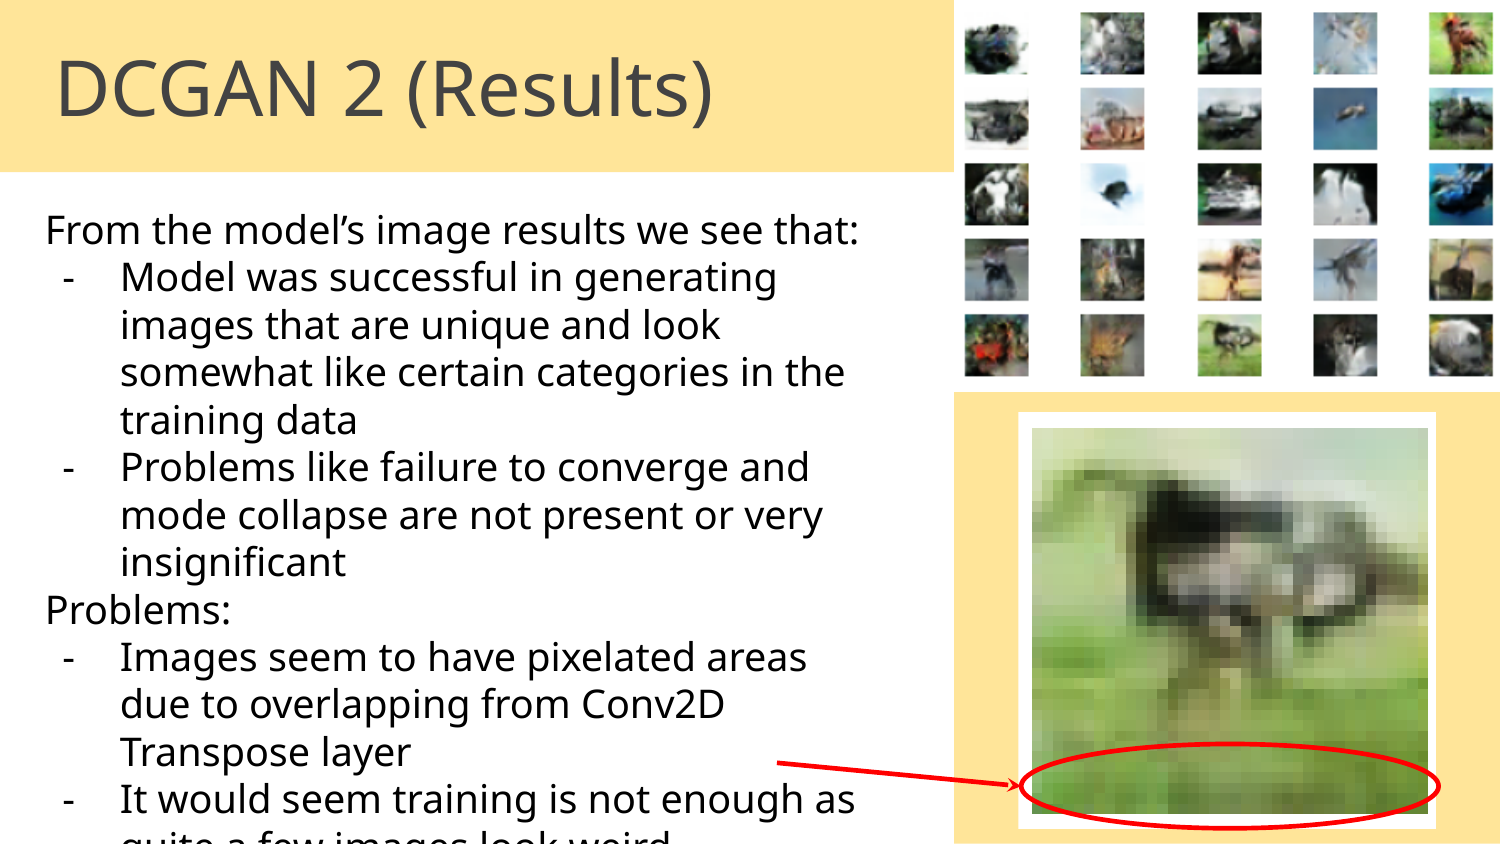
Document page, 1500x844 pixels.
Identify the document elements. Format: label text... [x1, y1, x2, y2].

text_box From the model’s image results we see that: Model was successful in generating images that are unique and look somewhat like certain categories in the training data Problems like failure to converge and mode collapse are not present or very insignificant Problems: Images seem to have pixelated areas due to overlapping from Conv2D Transpose layer It would seem training is not enough as quite a few images look weird [29, 189, 881, 844]
text_box [0, 0, 951, 173]
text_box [776, 762, 1022, 787]
text_box [954, 400, 1500, 844]
picture [953, 0, 1500, 393]
picture [1018, 412, 1437, 829]
title DCGAN 2 (Results) [39, 23, 948, 134]
